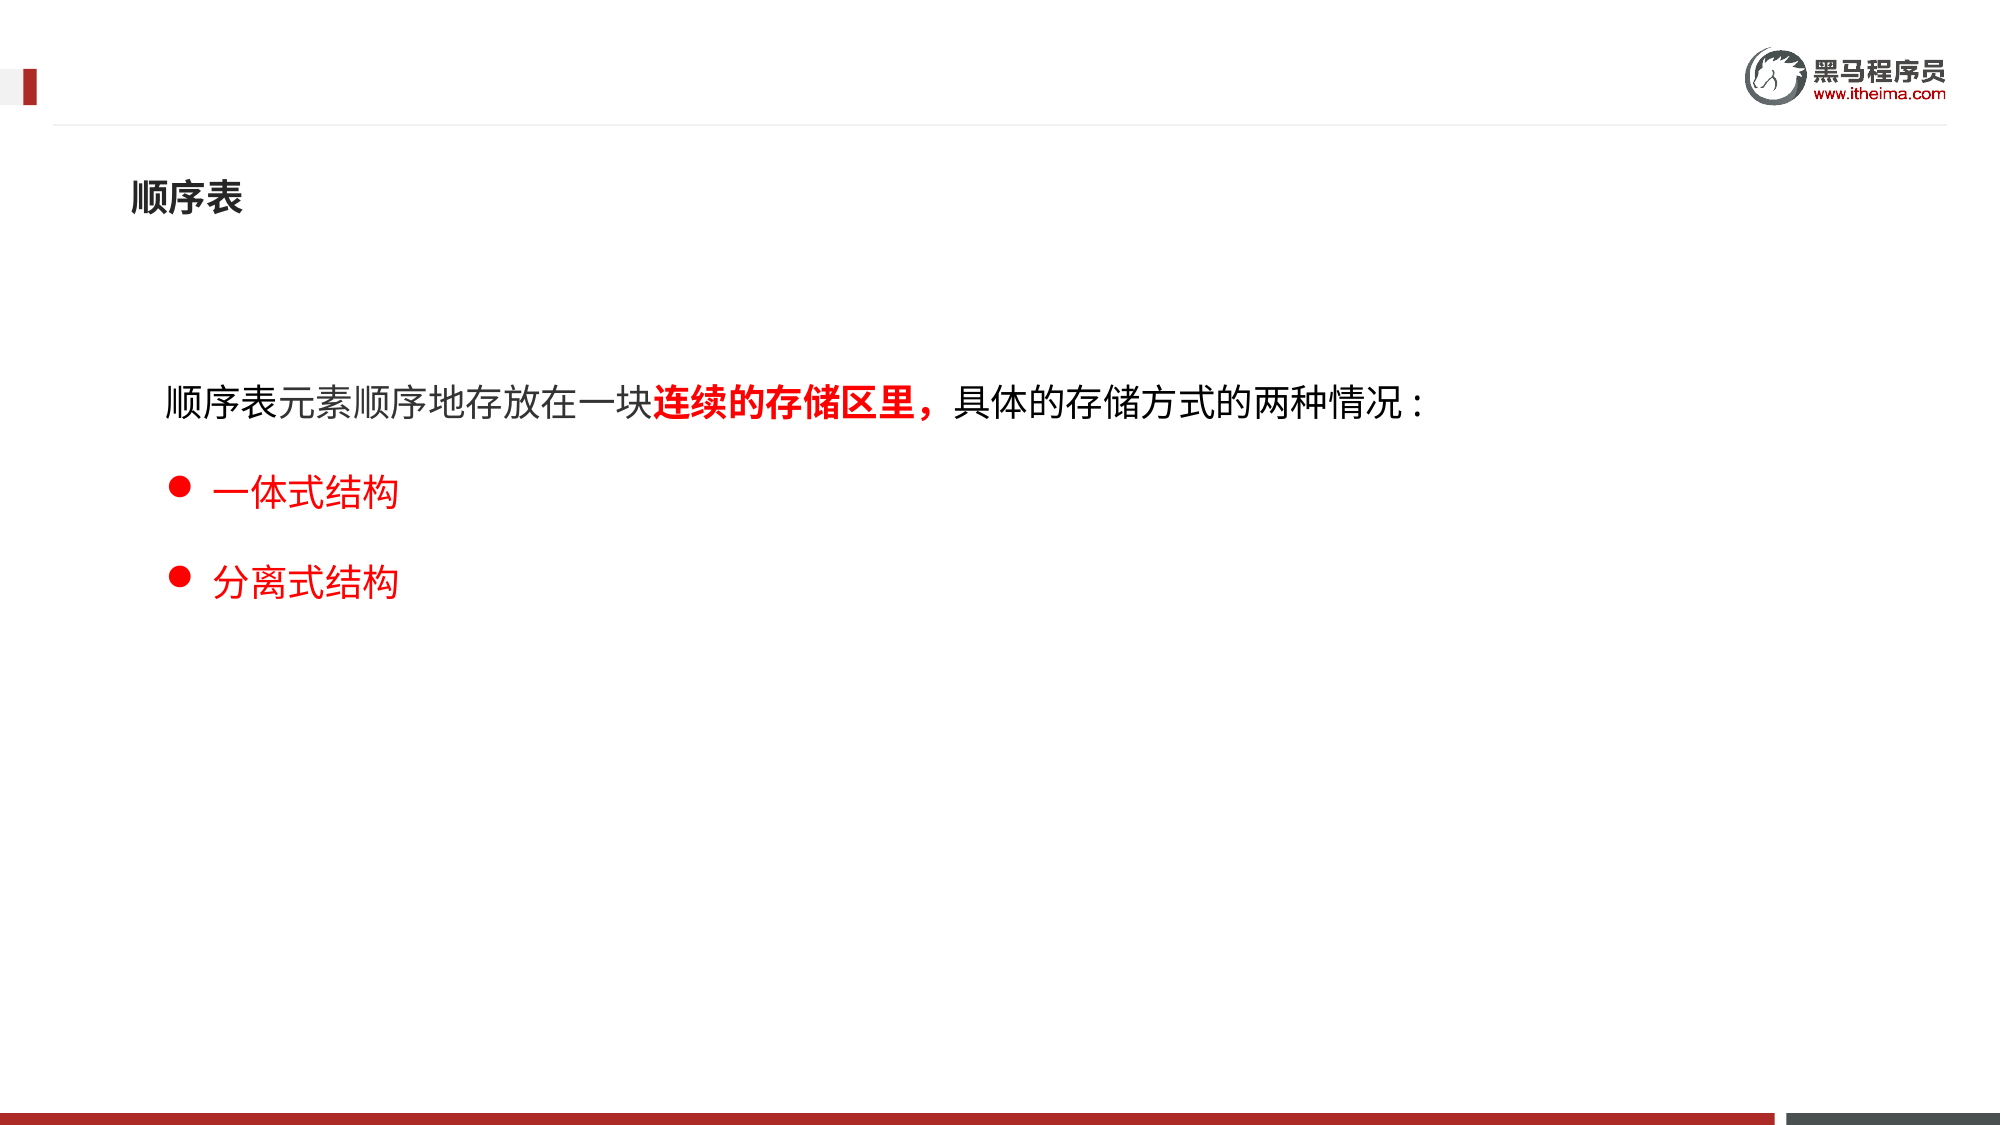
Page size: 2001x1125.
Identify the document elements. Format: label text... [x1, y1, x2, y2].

picture [1744, 46, 1946, 106]
text_box 顺序表元素顺序地存放在一块连续的存储区里，具体的存储方式的两种情况: 一体式结构 分离式结构 [151, 326, 1438, 611]
list 顺序表 [116, 154, 1872, 239]
